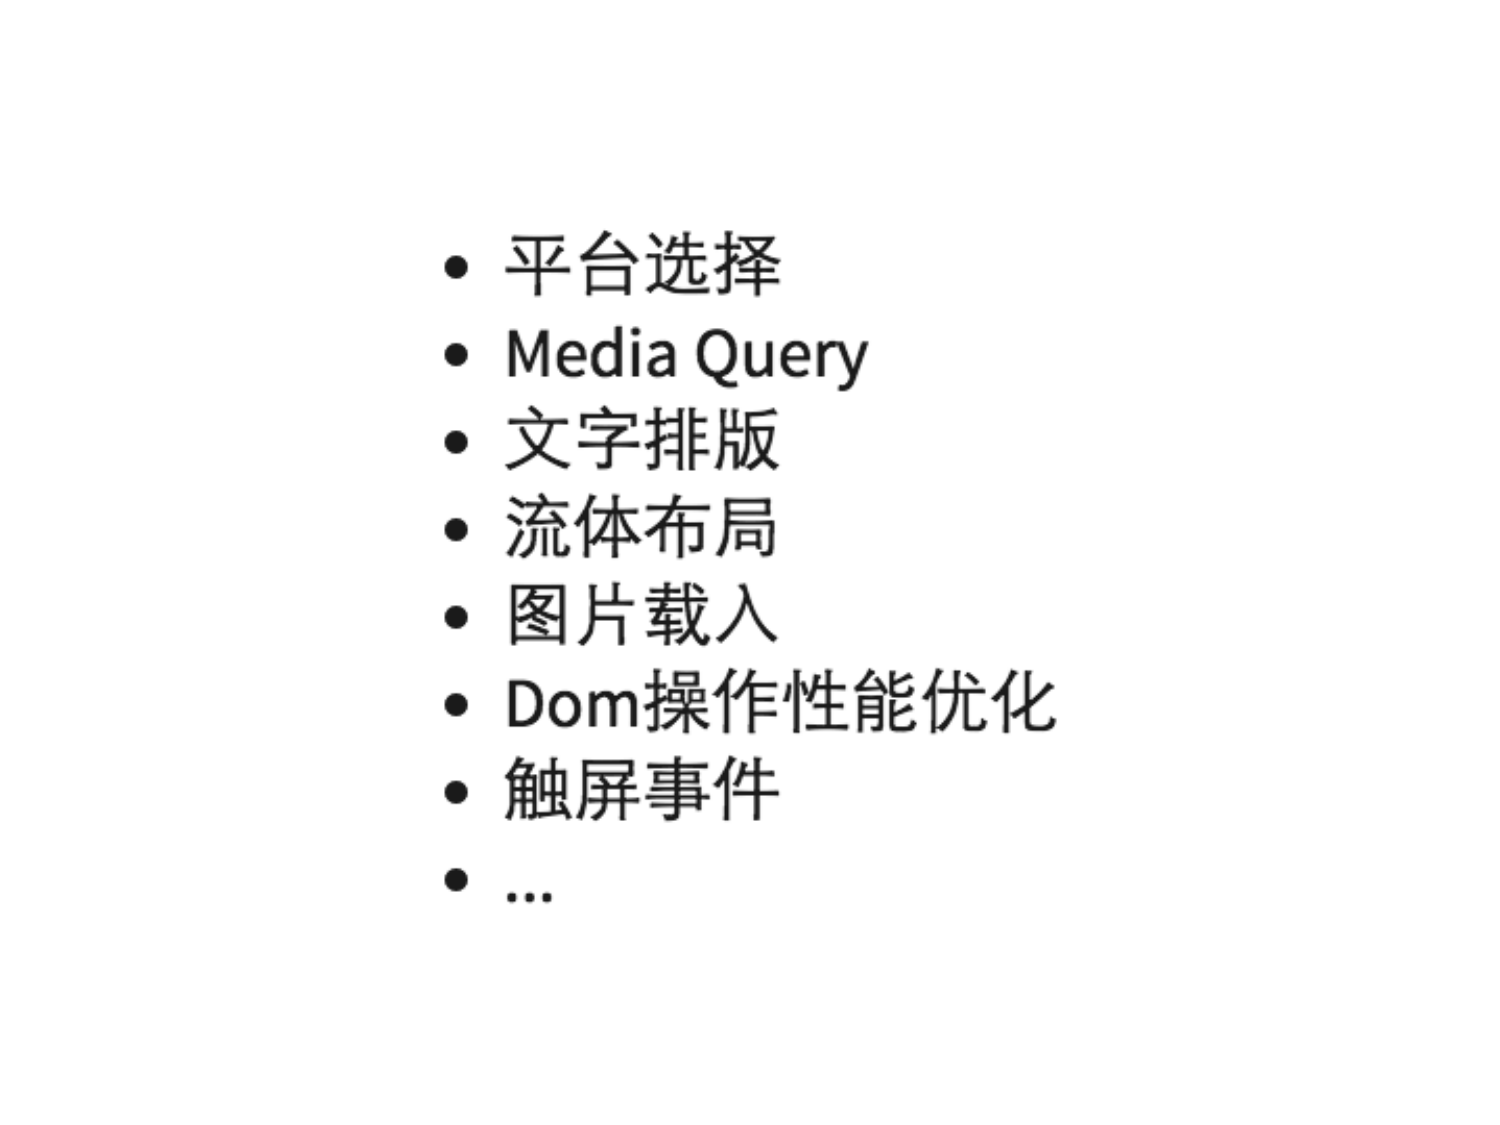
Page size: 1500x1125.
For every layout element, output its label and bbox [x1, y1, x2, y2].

picture [368, 151, 1130, 971]
